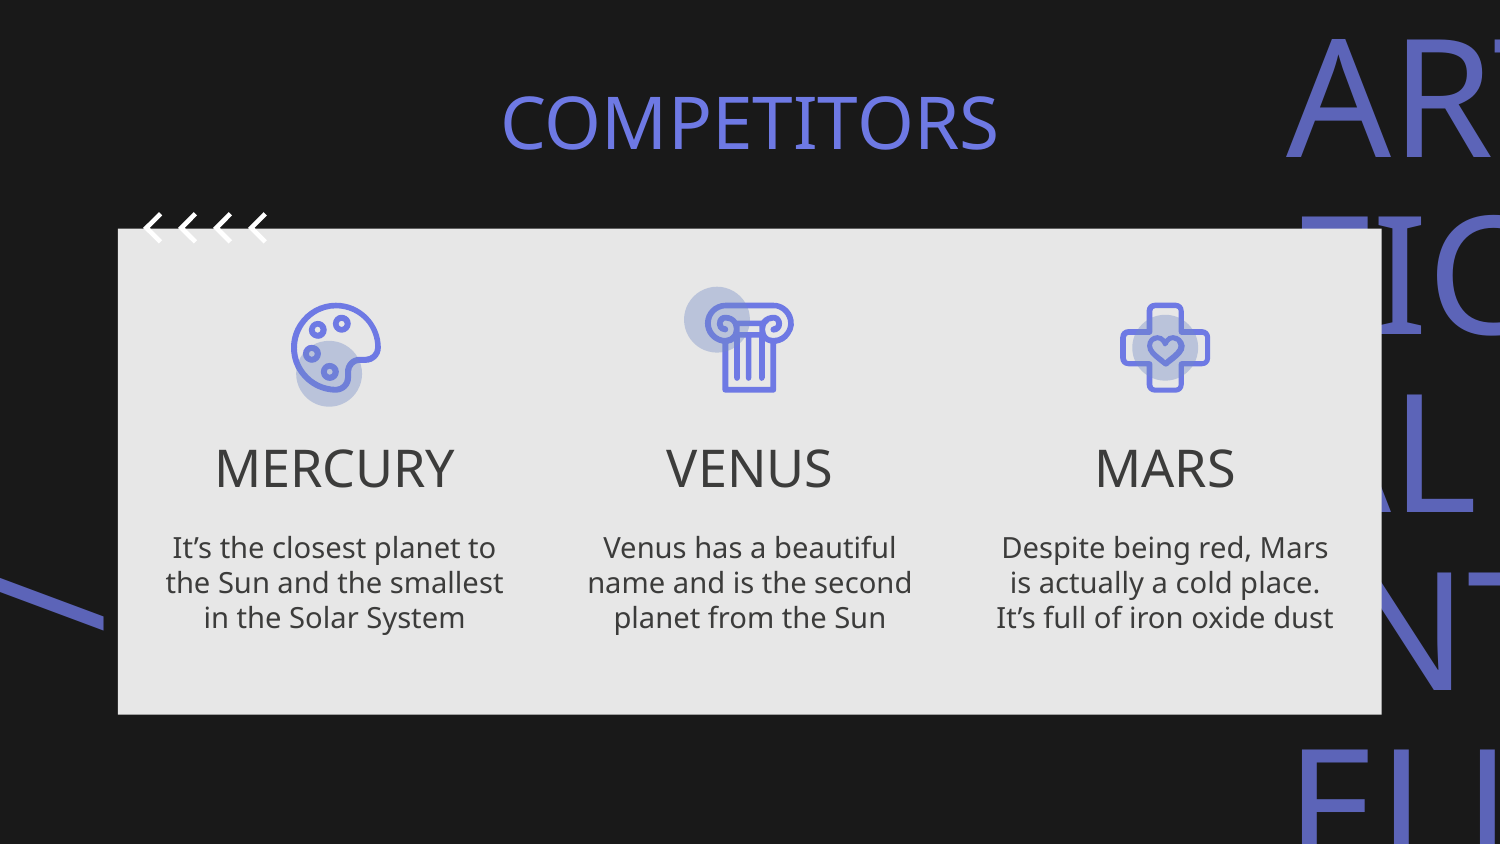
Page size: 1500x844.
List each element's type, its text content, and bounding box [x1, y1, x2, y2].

text_box [722, 302, 794, 393]
title COMPETITORS [118, 72, 1382, 167]
title MERCURY [143, 433, 527, 500]
title VENUS [558, 433, 942, 500]
title MARS [973, 433, 1357, 500]
text_box [310, 401, 348, 407]
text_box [142, 211, 268, 244]
subtitle Venus has a beautiful name and is the second planet from the Sun [558, 507, 942, 656]
text_box [684, 286, 750, 353]
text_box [1119, 302, 1211, 393]
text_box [288, 302, 382, 393]
subtitle It’s the closest planet to the Sun and the smallest in the Solar System [143, 507, 527, 656]
subtitle Despite being red, Mars is actually a cold place. It’s full of iron oxide dust [973, 507, 1357, 656]
